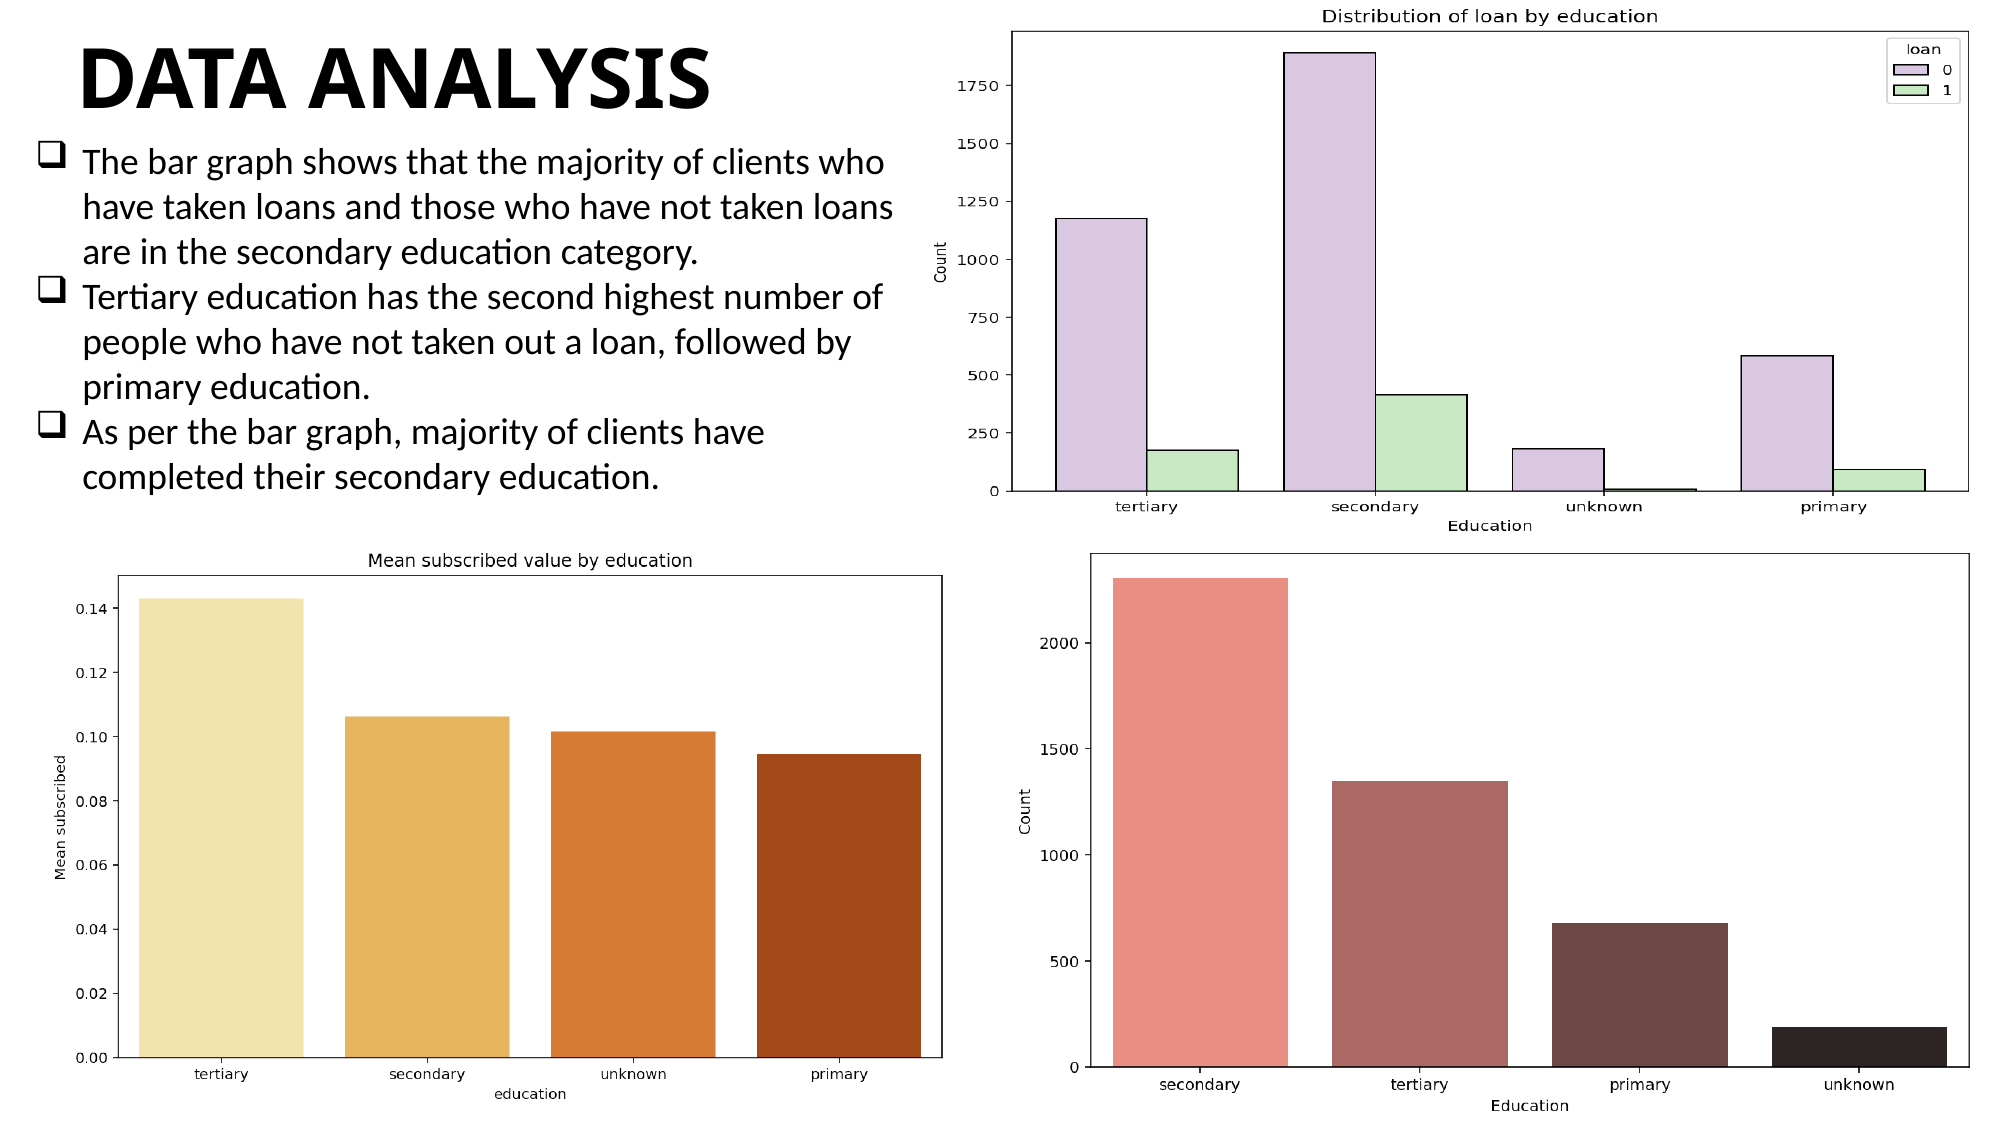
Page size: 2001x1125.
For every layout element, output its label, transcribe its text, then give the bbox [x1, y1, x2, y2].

text_box The bar graph shows that the majority of clients who have taken loans and those who have not taken loans are in the secondary education category. Tertiary education has the second highest number of people who have not taken out a loan, followed by primary education. As per the bar graph, majority of clients have completed their secondary education. [20, 129, 920, 640]
picture [44, 542, 952, 1112]
text_box DATA ANALYSIS [61, 17, 865, 146]
picture [1006, 542, 1980, 1125]
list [920, 0, 1980, 543]
